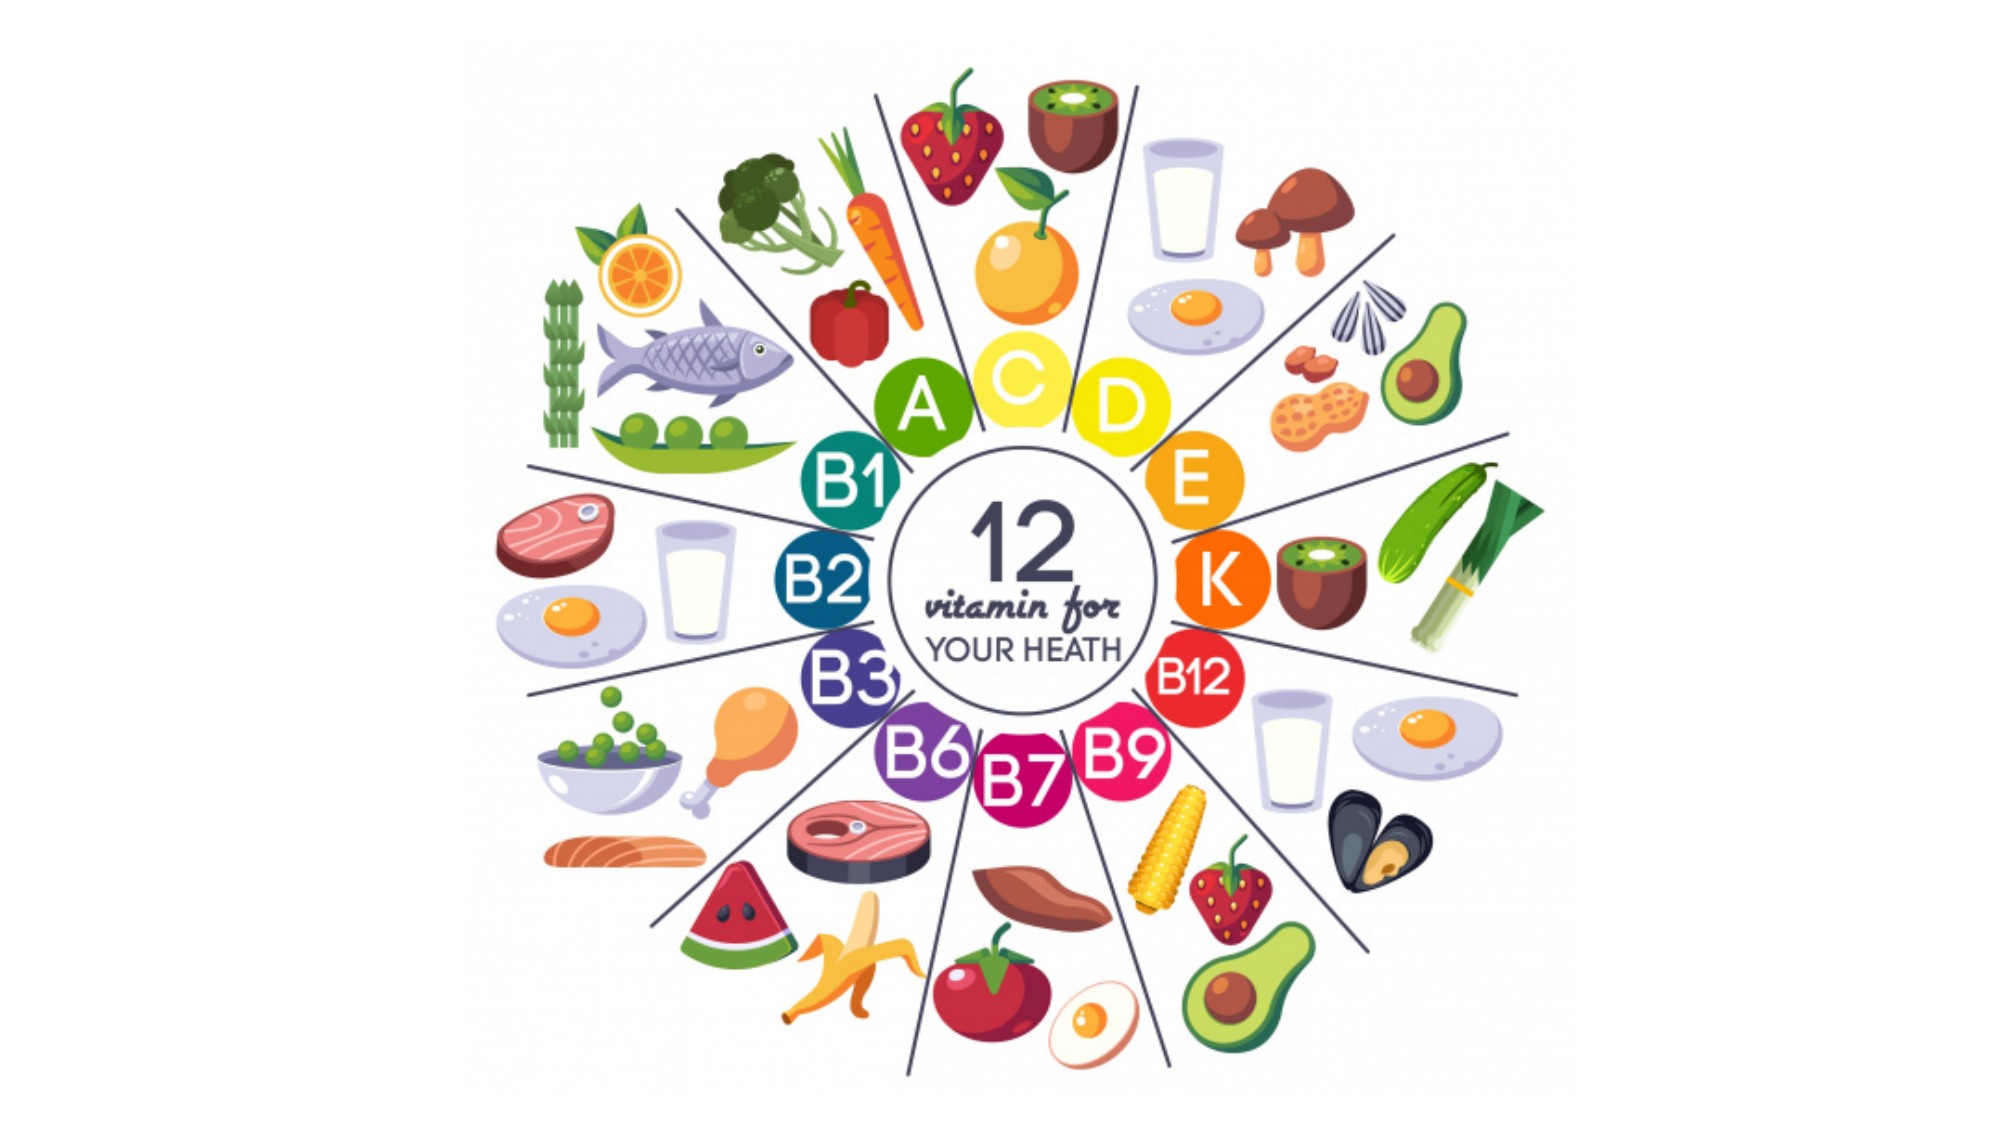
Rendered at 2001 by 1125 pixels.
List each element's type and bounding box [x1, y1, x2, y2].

picture [464, 36, 1578, 1094]
